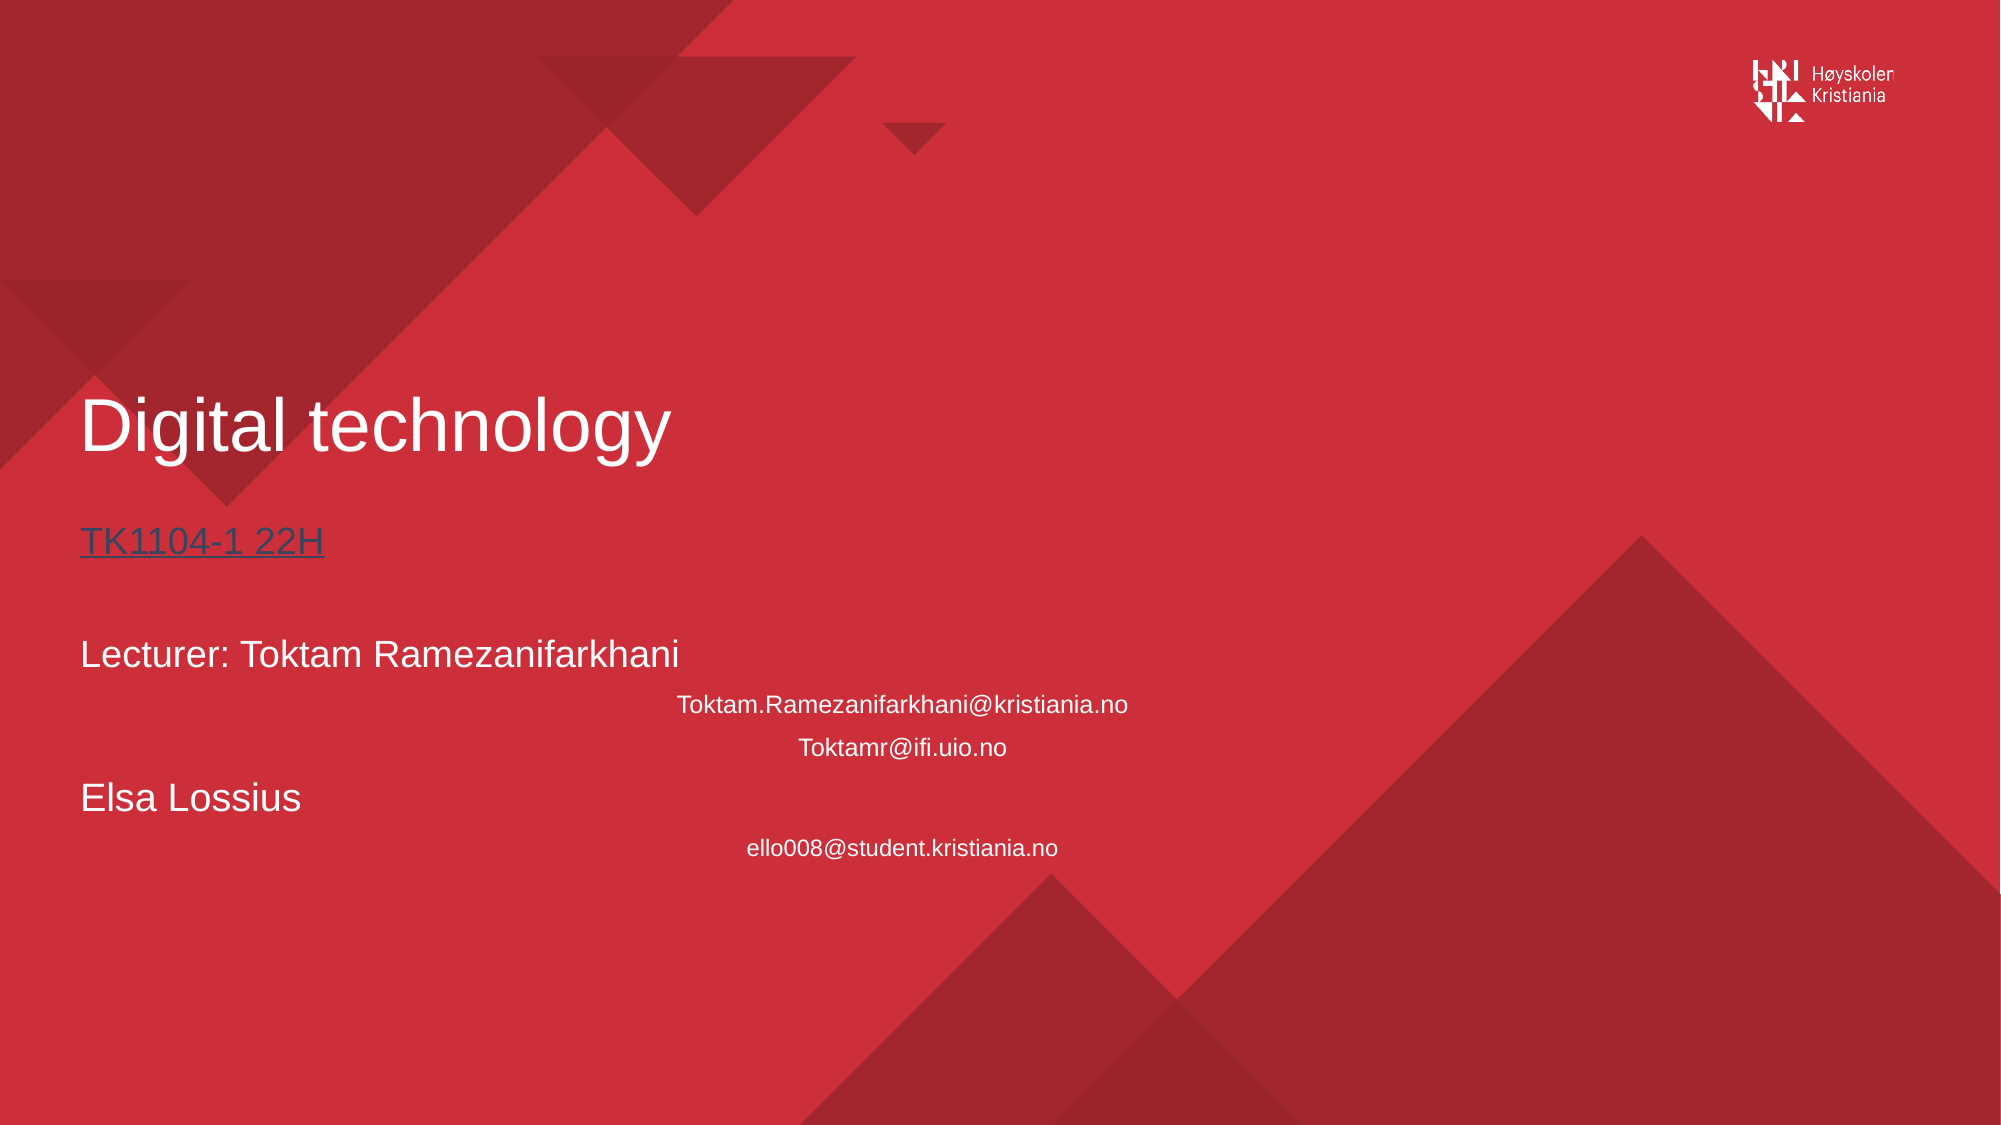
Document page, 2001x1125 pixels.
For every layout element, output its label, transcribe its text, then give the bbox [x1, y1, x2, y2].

title Digital technology [64, 379, 1894, 679]
subtitle TK1104-1 22H Lecturer: Toktam Ramezanifarkhani Toktam.Ramezanifarkhani@kristiania.no Toktamr@ifi.uio.no Elsa Lossius ello008@student.kristiania.no [64, 513, 1741, 873]
